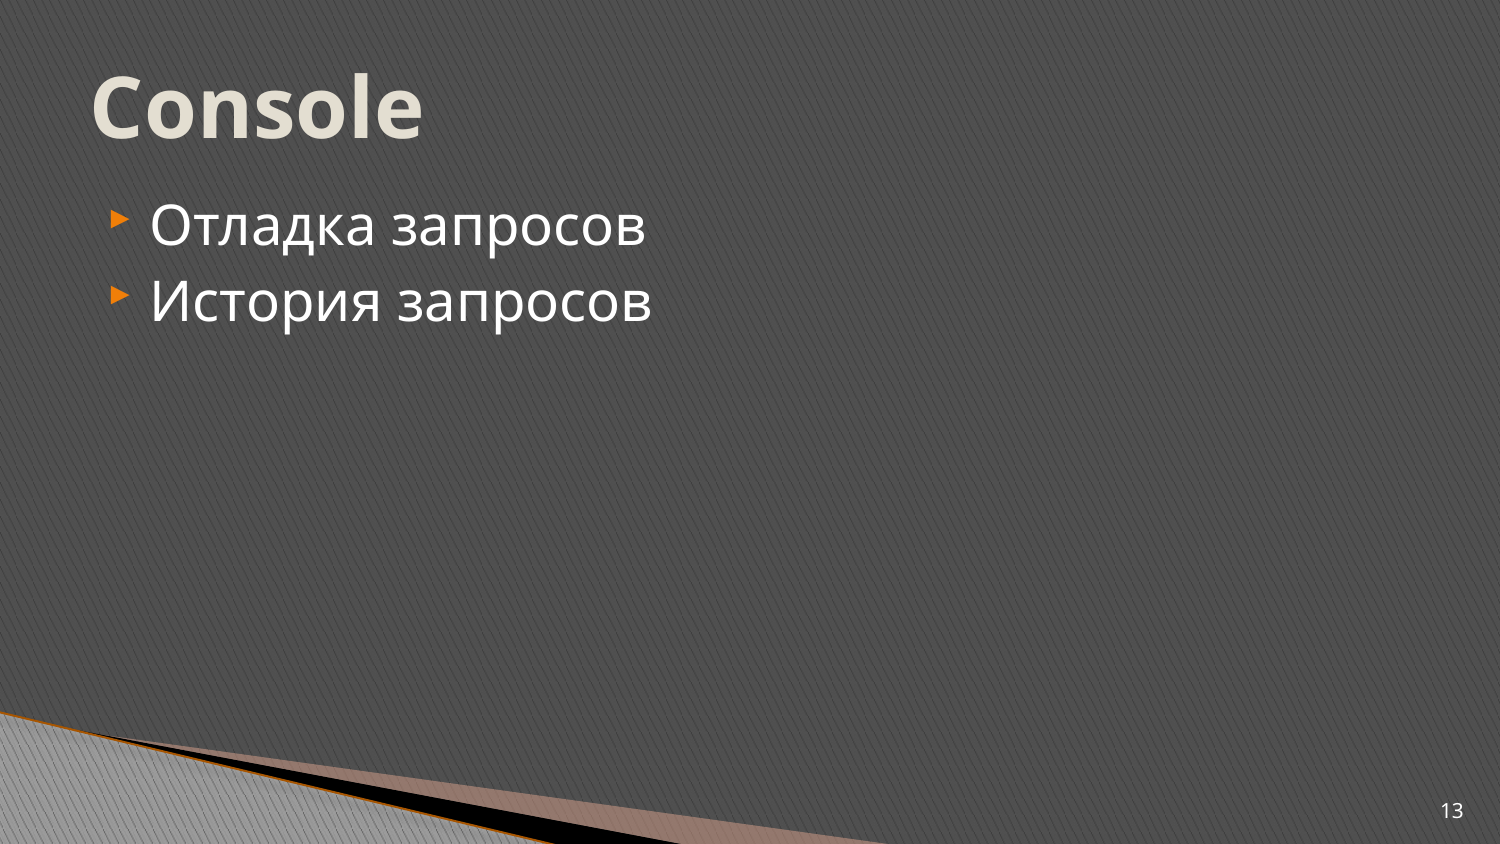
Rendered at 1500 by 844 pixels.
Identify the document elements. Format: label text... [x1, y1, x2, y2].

list Отладка запросов История запросов [75, 182, 1425, 740]
title Console [75, 33, 1425, 175]
slide_number 13 [1418, 788, 1479, 834]
